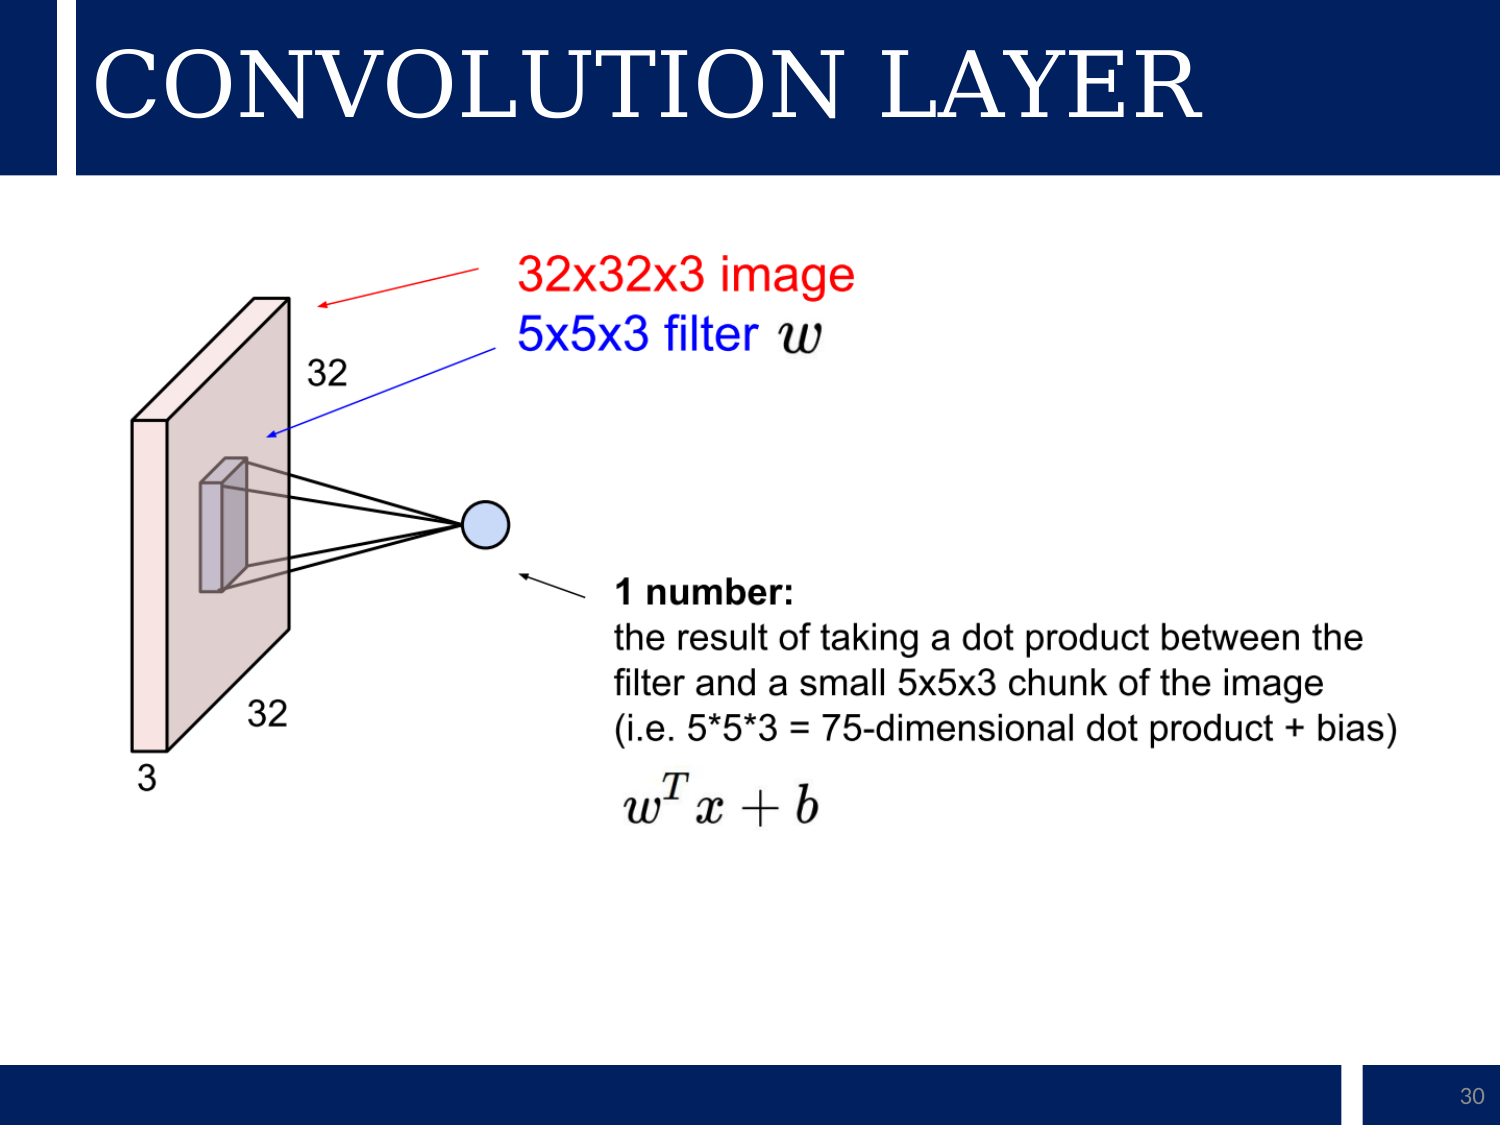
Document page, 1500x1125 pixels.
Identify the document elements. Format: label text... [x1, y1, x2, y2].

footer [0, 1065, 1342, 1125]
slide_number 30 [1362, 1065, 1500, 1125]
picture [116, 231, 1400, 833]
title CONVOLUTION LAYER [76, 0, 1500, 176]
